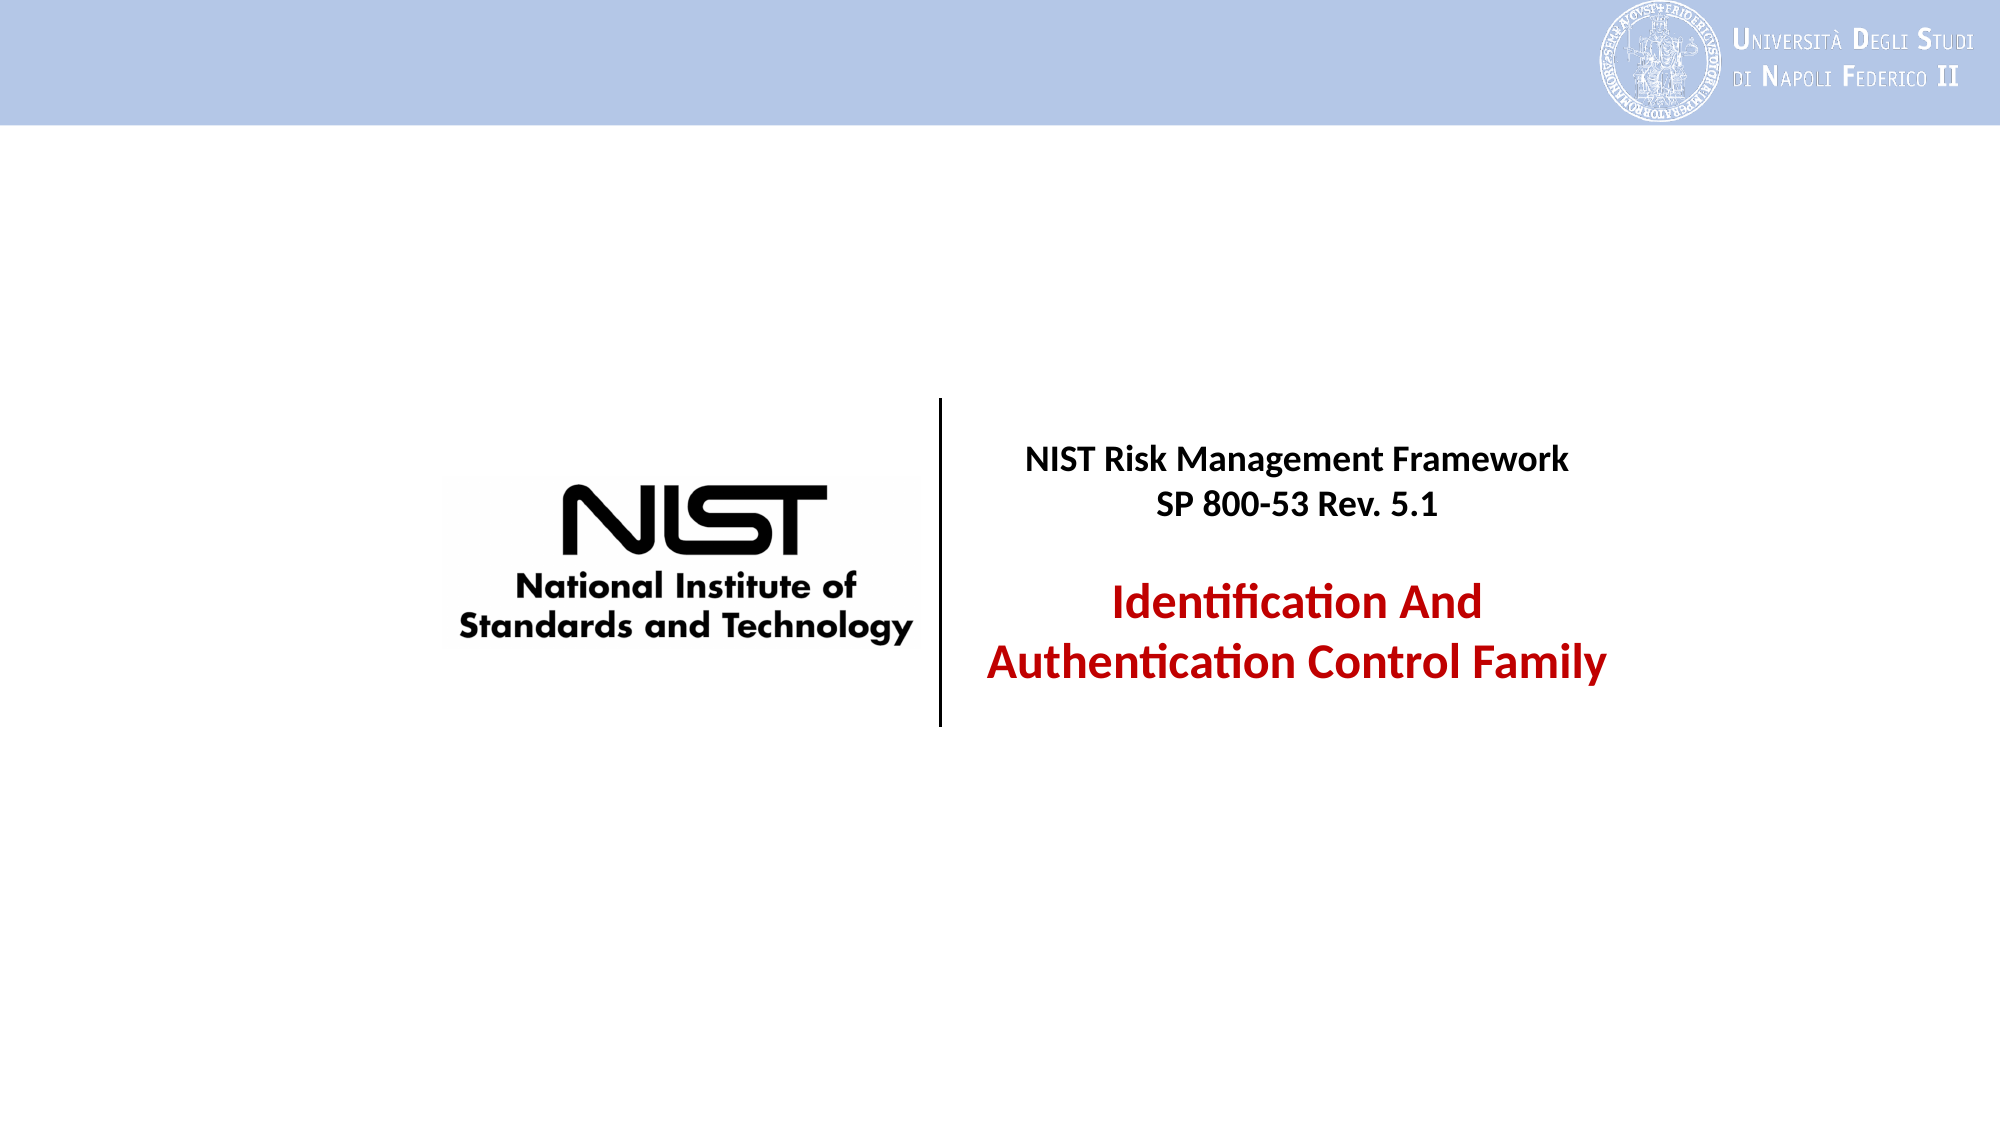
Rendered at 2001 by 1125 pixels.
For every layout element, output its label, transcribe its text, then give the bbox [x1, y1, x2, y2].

text_box NIST Risk Management Framework SP 800-53 Rev. 5.1 Identification And Authentication Control Family [961, 426, 1634, 696]
picture [442, 476, 921, 649]
text_box [0, 0, 2000, 126]
picture [1599, 0, 1974, 122]
